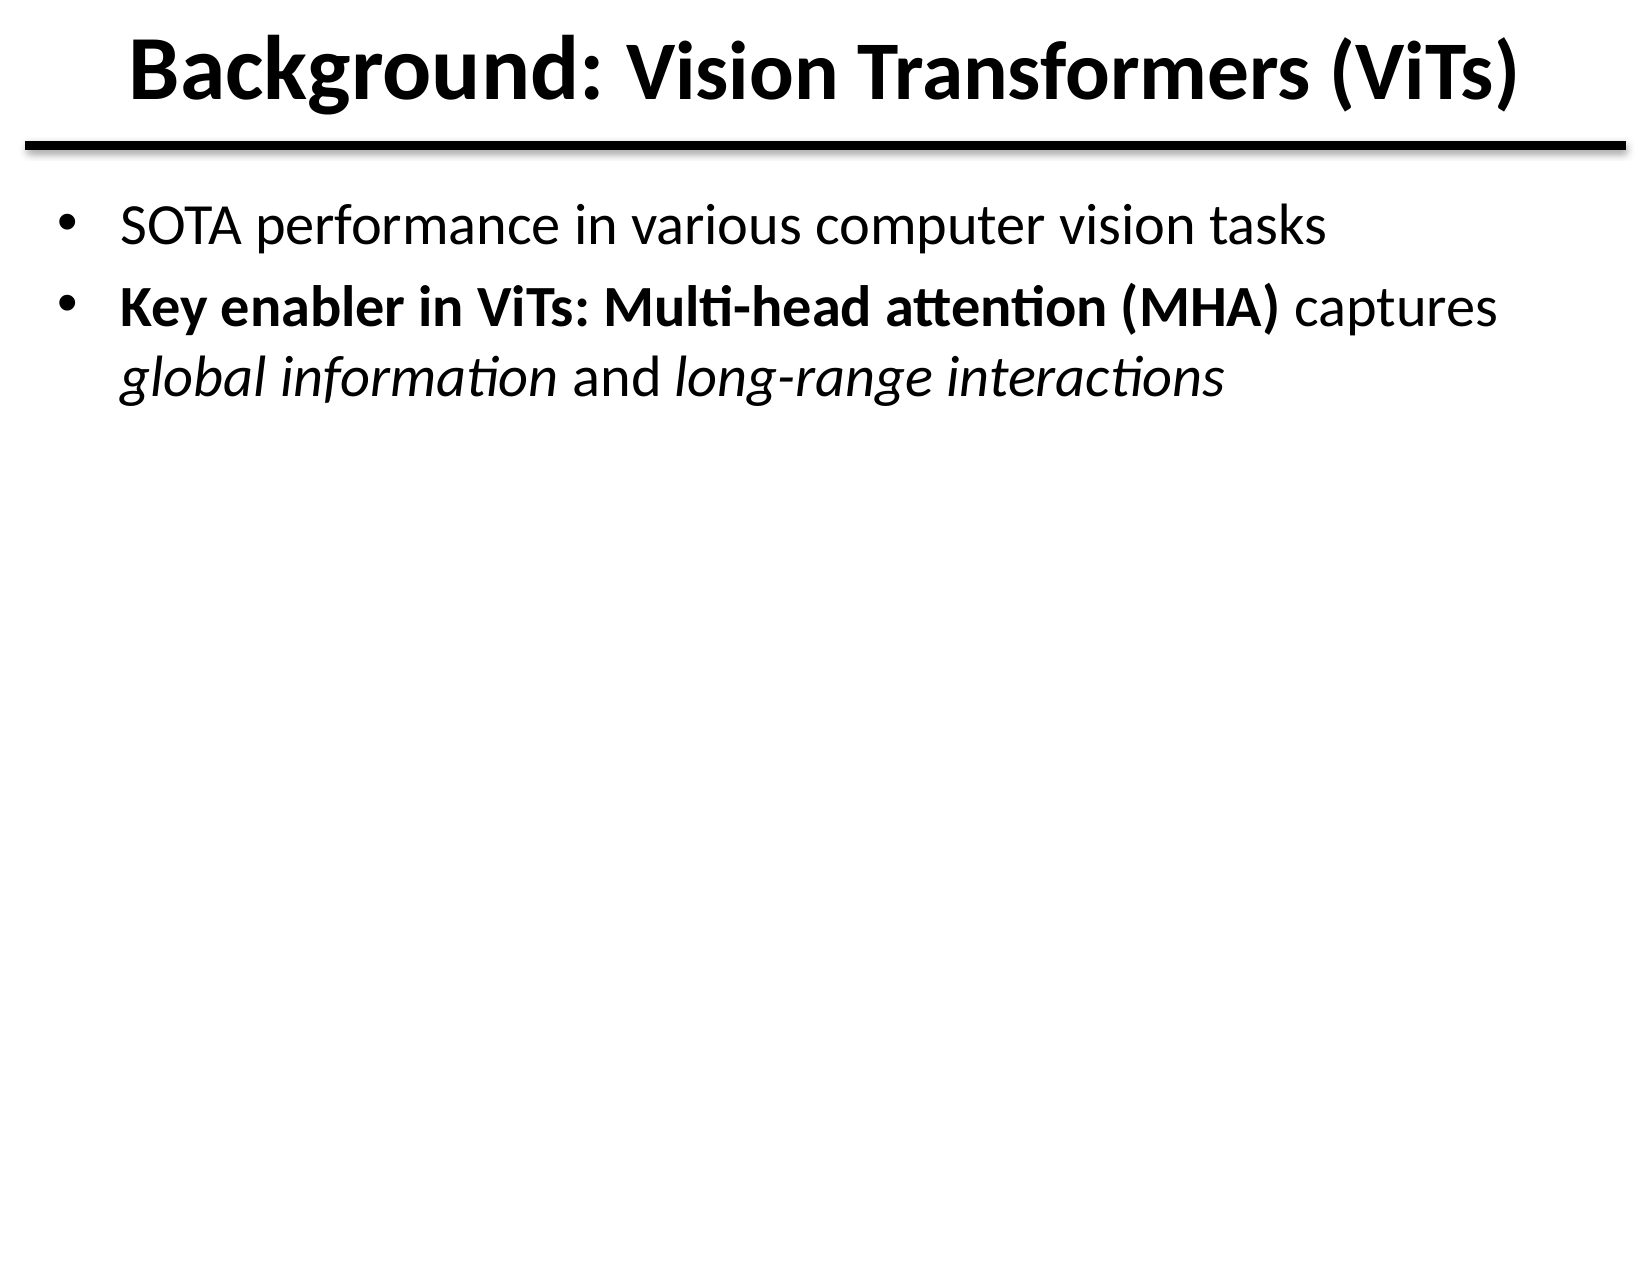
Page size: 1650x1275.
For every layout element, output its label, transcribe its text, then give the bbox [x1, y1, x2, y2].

list SOTA performance in various computer vision tasks Key enabler in ViTs: Multi-head attention (MHA) captures global information and long-range interactions [41, 177, 1609, 589]
title Background: Vision Transformers (ViTs) [0, 0, 1650, 146]
